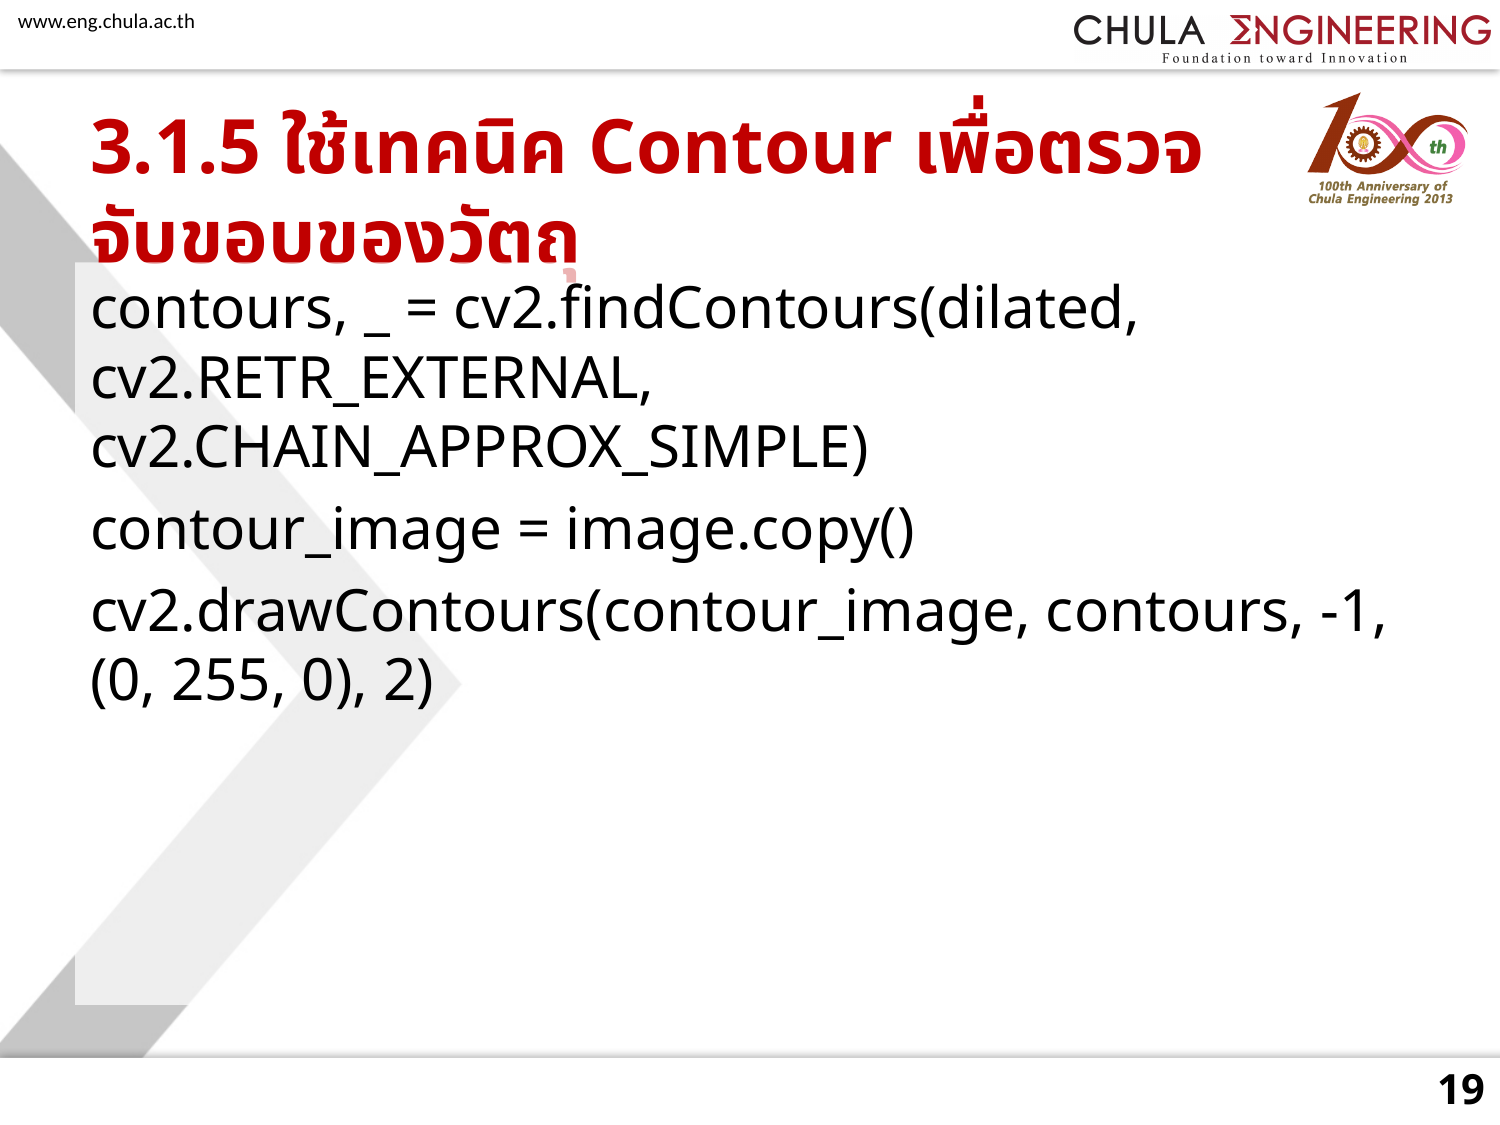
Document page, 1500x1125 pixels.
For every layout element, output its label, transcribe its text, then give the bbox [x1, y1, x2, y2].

slide_number 19 [1149, 1061, 1500, 1122]
picture [0, 70, 1500, 1057]
picture [1074, 15, 1491, 63]
title 3.1.5 ใช้เทคนิค Contour เพื่อตรวจจับขอบของวัตถุ [75, 118, 1246, 260]
list contours, _ = cv2.findContours(dilated, cv2.RETR_EXTERNAL, cv2.CHAIN_APPROX_SIMPLE) contour_image = image.copy() cv2.drawContours(contour_image, contours, -1, (0, 255, 0), 2) [75, 262, 1425, 1005]
